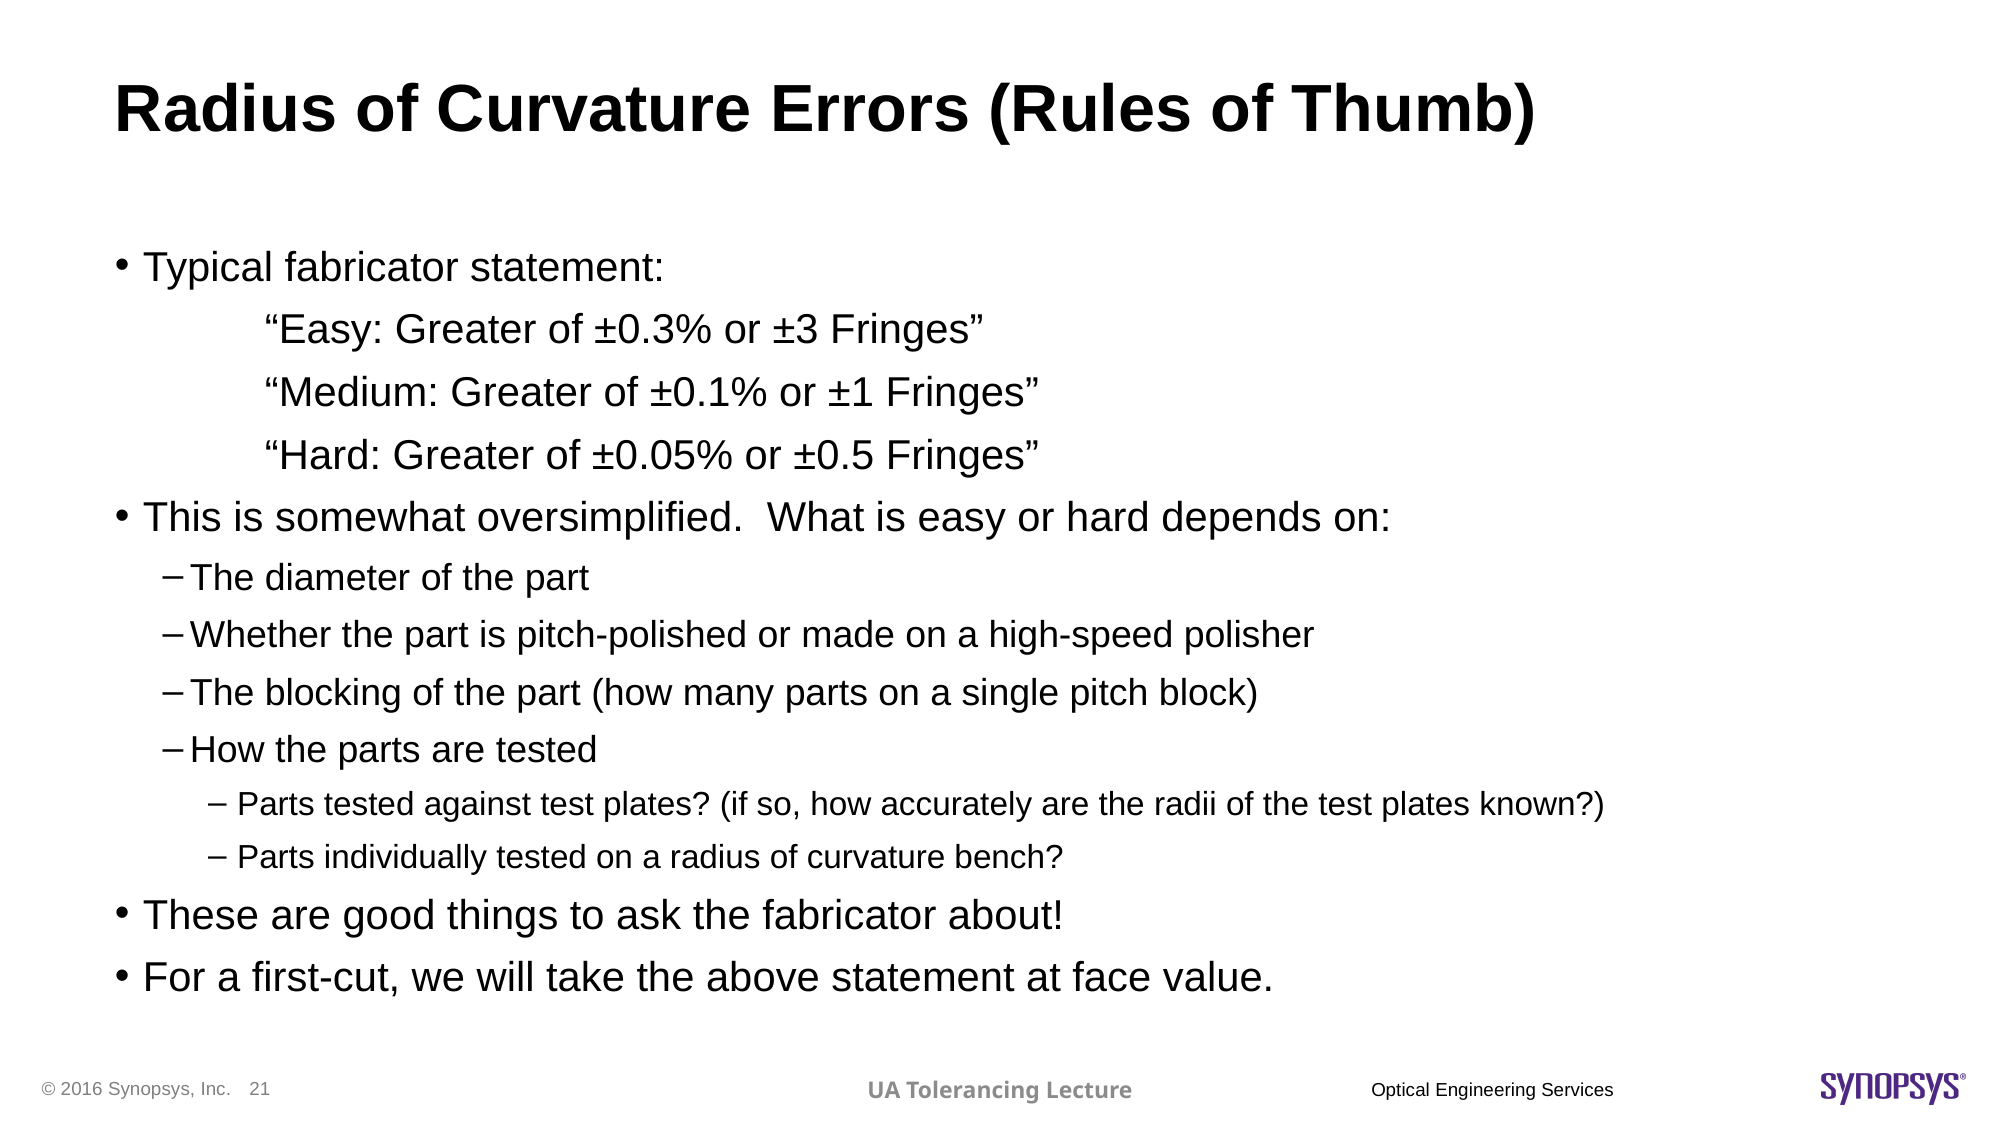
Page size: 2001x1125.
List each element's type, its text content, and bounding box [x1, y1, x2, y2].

picture [1821, 1073, 1966, 1109]
footer UA Tolerancing Lecture [673, 1059, 1327, 1120]
list Typical fabricator statement: “Easy: Greater of ±0.3% or ±3 Fringes” “Medium: Greater of ±0.1% or ±1 Fringes” “Hard: Greater of ±0.05% or ±0.5 Fringes” This is somewhat oversimplified. What is easy or hard depends on: The diameter of the part Whether the part is pitch-polished or made on a high-speed polisher The blocking of the part (how many parts on a single pitch block) How the parts are tested Parts tested against test plates? (if so, how accurately are the radii of the test plates known?) Parts individually tested on a radius of curvature bench? These are good things to ask the fabricator about! For a first-cut, we will take the above statement at face value. [99, 232, 1900, 1028]
title Radius of Curvature Errors (Rules of Thumb) [99, 11, 2000, 199]
